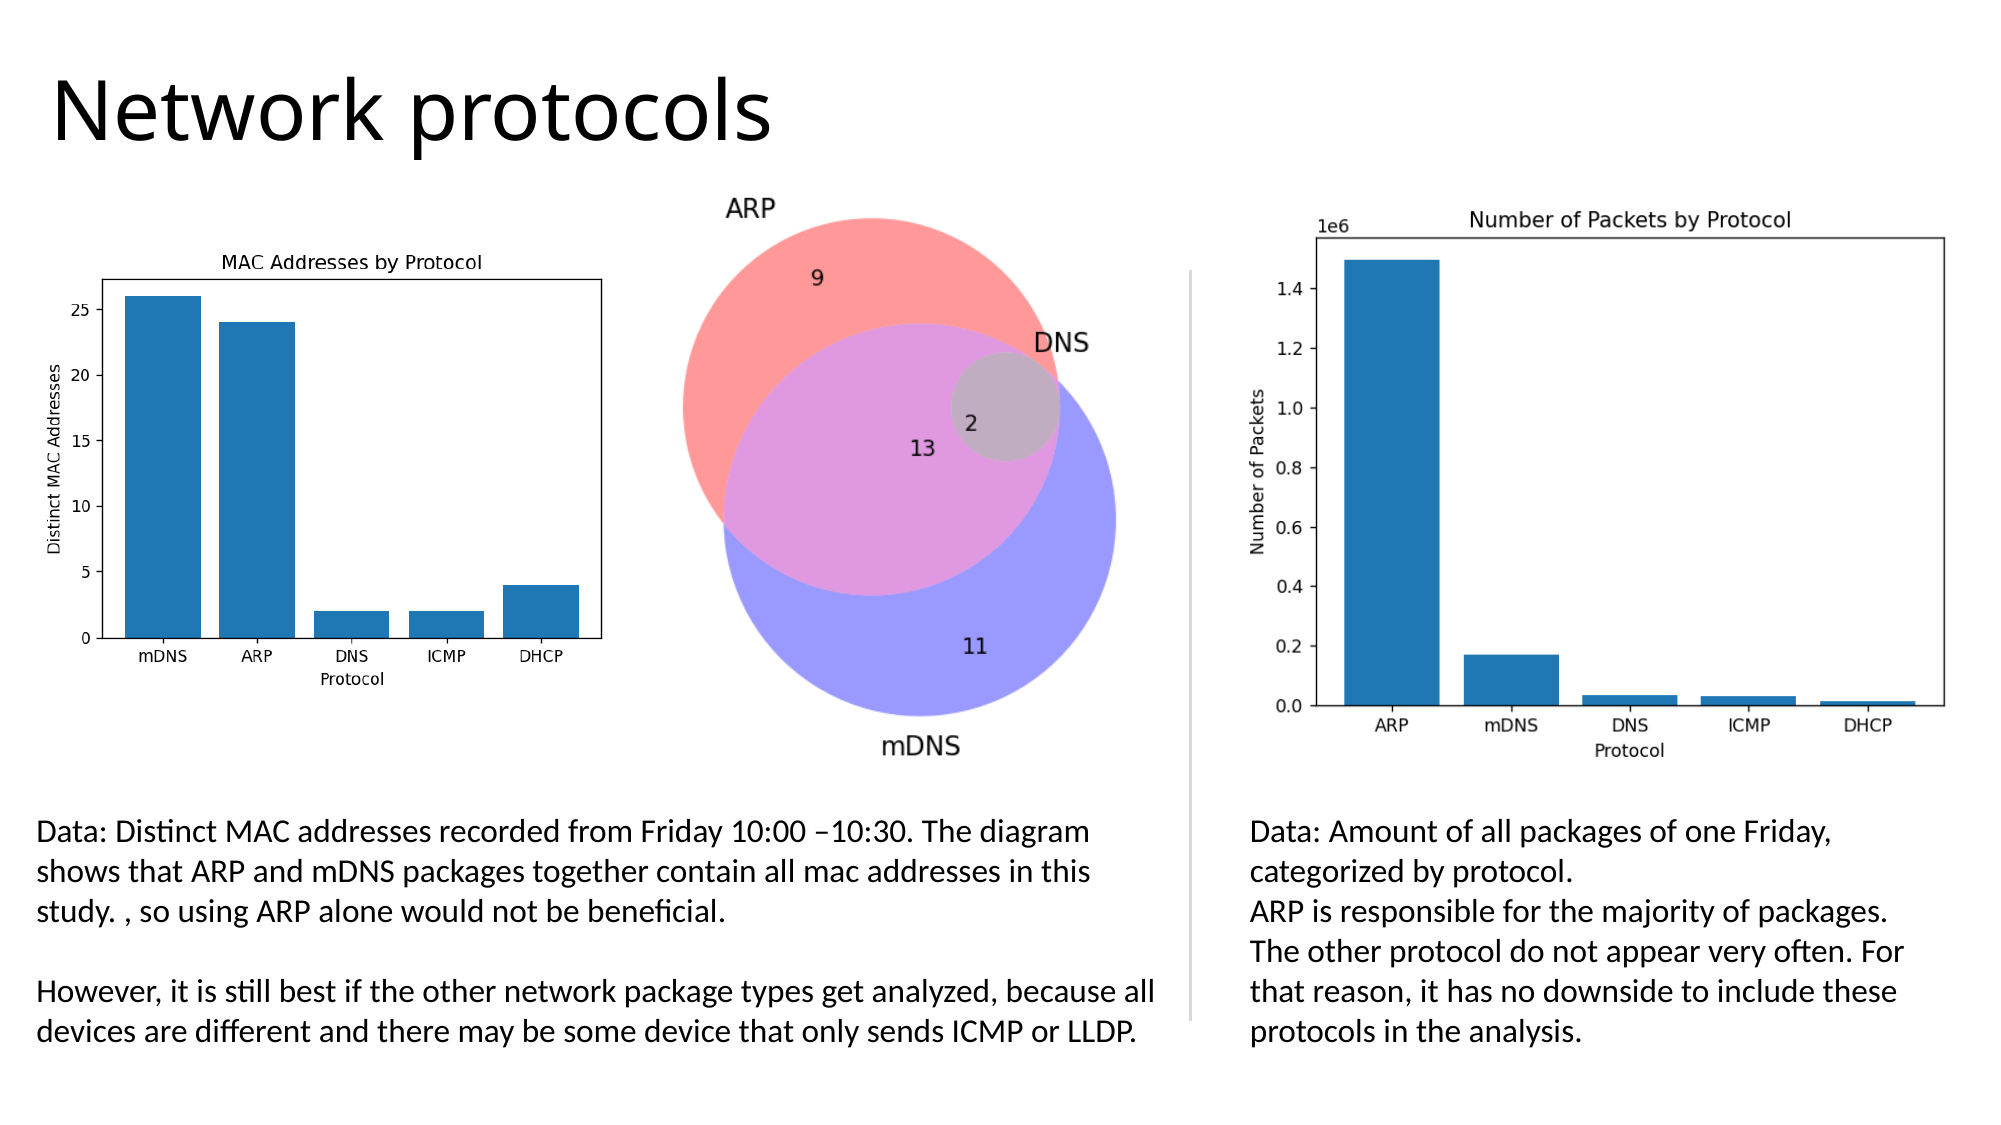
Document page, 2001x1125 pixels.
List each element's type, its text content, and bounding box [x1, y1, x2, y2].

text_box Data: Distinct MAC addresses recorded from Friday 10:00 –10:30. The diagram shows that ARP and mDNS packages together contain all mac addresses in this study. , so using ARP alone would not be beneficial. However, it is still best if the other network package types get analyzed, because all devices are different and there may be some device that only sends ICMP or LLDP. [21, 802, 1182, 1057]
picture [648, 183, 1155, 778]
title Network protocols [35, 42, 1973, 184]
picture [35, 245, 607, 688]
text_box Data: Amount of all packages of one Friday, categorized by protocol. ARP is responsible for the majority of packages. The other protocol do not appear very often. For that reason, it has no downside to include these protocols in the analysis. [1235, 802, 1946, 1057]
picture [1235, 195, 1965, 766]
